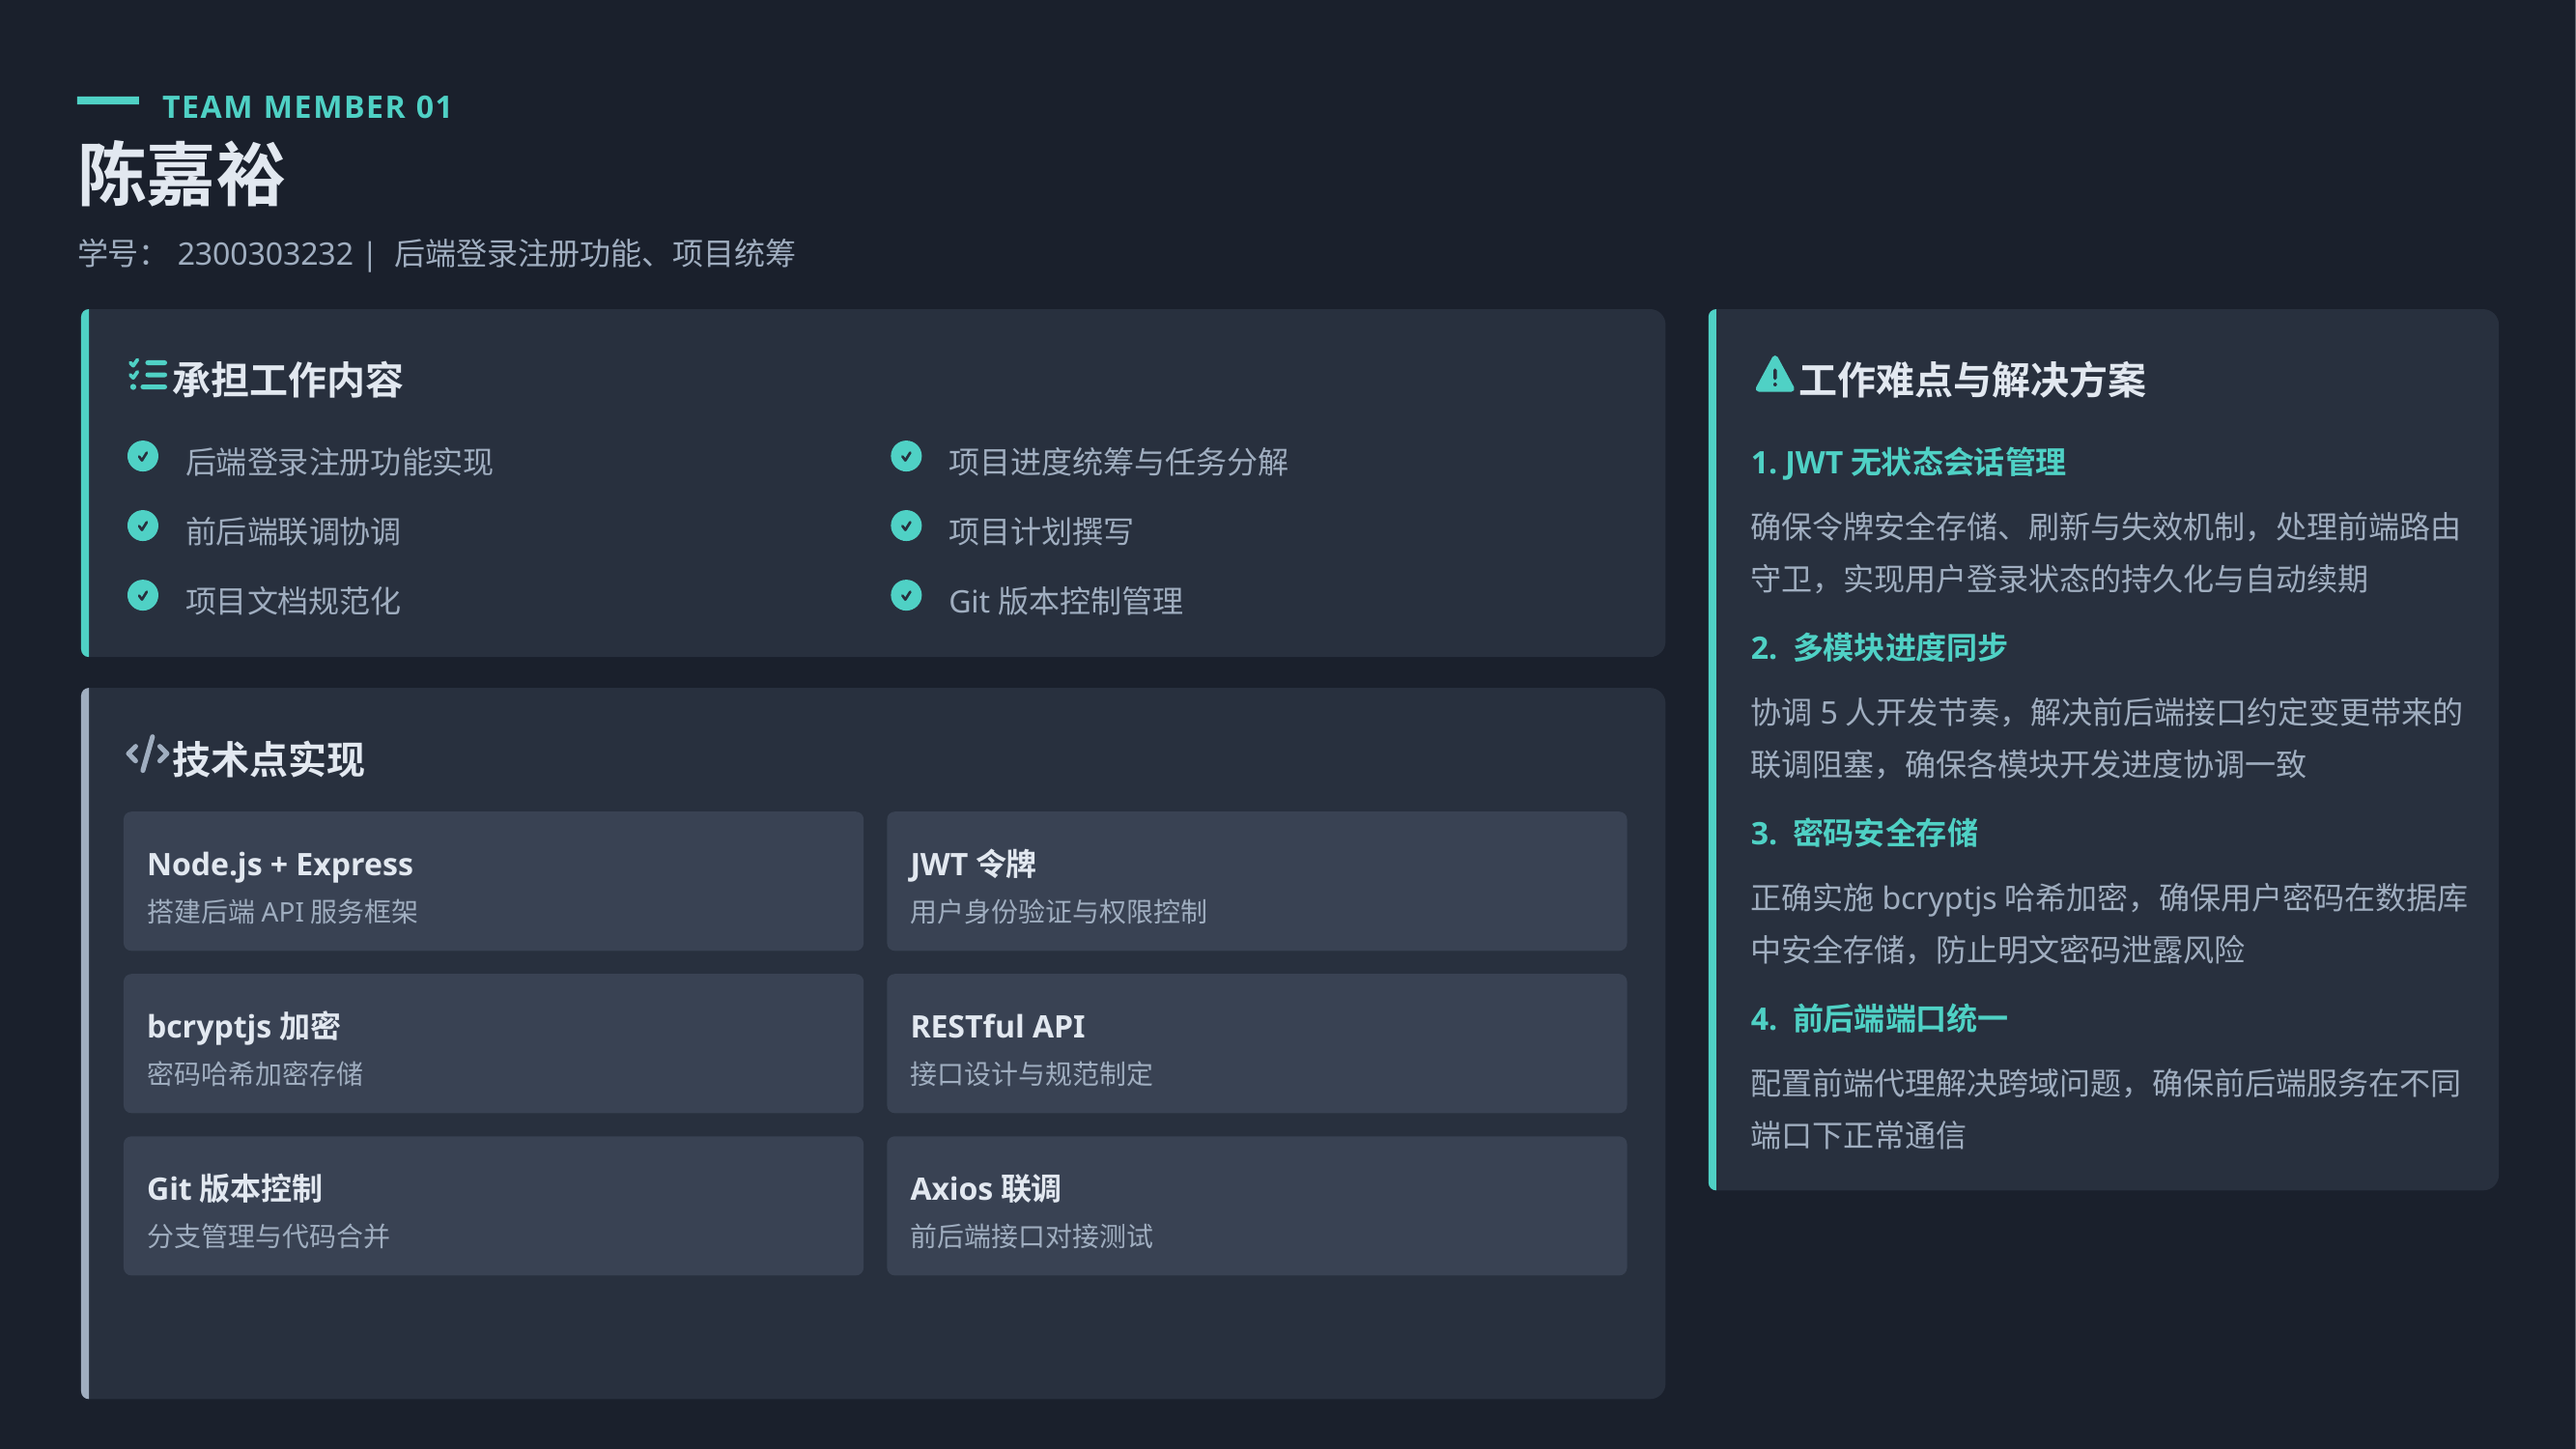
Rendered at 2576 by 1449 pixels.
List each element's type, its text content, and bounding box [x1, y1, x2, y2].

text_box 工作难点与解决方案 [1798, 348, 2479, 403]
text_box [145, 372, 168, 378]
text_box [127, 510, 158, 542]
text_box 后端登录注册功能实现 [185, 433, 511, 480]
text_box [90, 688, 1666, 1400]
text_box [891, 510, 922, 542]
text_box [123, 974, 864, 1114]
text_box [1708, 309, 1716, 1191]
text_box 协调5人开发节奏，解决前后端接口约定变更带来的联调阻塞，确保各模块开发进度协调一致 [1750, 680, 2476, 781]
text_box Node.js + Express [147, 835, 857, 882]
text_box [127, 580, 158, 611]
text_box 学号：2300303232 | 后端登录注册功能、项目统筹 [77, 224, 2514, 271]
text_box [126, 744, 138, 764]
text_box 项目进度统筹与任务分解 [948, 433, 1305, 480]
text_box Git版本控制 [147, 1159, 857, 1207]
text_box 配置前端代理解决跨域问题，确保前后端服务在不同端口下正常通信 [1750, 1051, 2476, 1152]
text_box 2. 多模块进度同步 [1750, 618, 2476, 666]
text_box 正确实施bcryptjs哈希加密，确保用户密码在数据库中安全存储，防止明文密码泄露风险 [1750, 866, 2476, 967]
text_box [129, 384, 137, 390]
text_box 项目文档规范化 [185, 572, 418, 619]
text_box [123, 1136, 864, 1276]
text_box [80, 688, 90, 1400]
text_box [145, 359, 168, 366]
text_box Git版本控制管理 [948, 572, 1191, 619]
text_box bcryptjs加密 [147, 997, 857, 1044]
text_box [891, 580, 922, 611]
text_box 承担工作内容 [172, 348, 1647, 403]
text_box 前后端联调协调 [185, 502, 418, 550]
text_box TEAM MEMBER 01 [162, 77, 465, 124]
text_box [1756, 355, 1795, 392]
text_box 分支管理与代码合并 [147, 1213, 855, 1253]
text_box [127, 440, 158, 472]
text_box 技术点实现 [172, 726, 1647, 781]
text_box Axios联调 [910, 1159, 1620, 1207]
text_box [887, 974, 1628, 1114]
text_box 用户身份验证与权限控制 [910, 889, 1618, 928]
text_box 接口设计与规范制定 [910, 1051, 1618, 1091]
text_box 确保令牌安全存储、刷新与失效机制，处理前端路由守卫，实现用户登录状态的持久化与自动续期 [1750, 495, 2476, 596]
text_box 陈嘉裕 [77, 139, 2534, 216]
text_box [140, 384, 168, 390]
text_box [1716, 309, 2500, 1191]
text_box [90, 309, 1666, 658]
text_box 4. 前后端端口统一 [1750, 989, 2476, 1037]
text_box [891, 440, 922, 472]
text_box [123, 811, 864, 952]
text_box 项目计划撰写 [948, 502, 1150, 550]
text_box [128, 370, 139, 381]
text_box 前后端接口对接测试 [910, 1213, 1618, 1253]
text_box [128, 357, 139, 368]
text_box [156, 744, 170, 764]
text_box JWT令牌 [910, 835, 1620, 882]
text_box 1. JWT无状态会话管理 [1750, 433, 2476, 480]
text_box 密码哈希加密存储 [147, 1051, 855, 1091]
text_box [887, 811, 1628, 952]
text_box 搭建后端API服务框架 [147, 889, 855, 928]
text_box 3. 密码安全存储 [1750, 804, 2476, 851]
text_box [140, 734, 156, 774]
text_box [887, 1136, 1628, 1276]
text_box RESTful API [910, 997, 1620, 1044]
text_box [80, 309, 90, 658]
text_box [76, 96, 139, 105]
